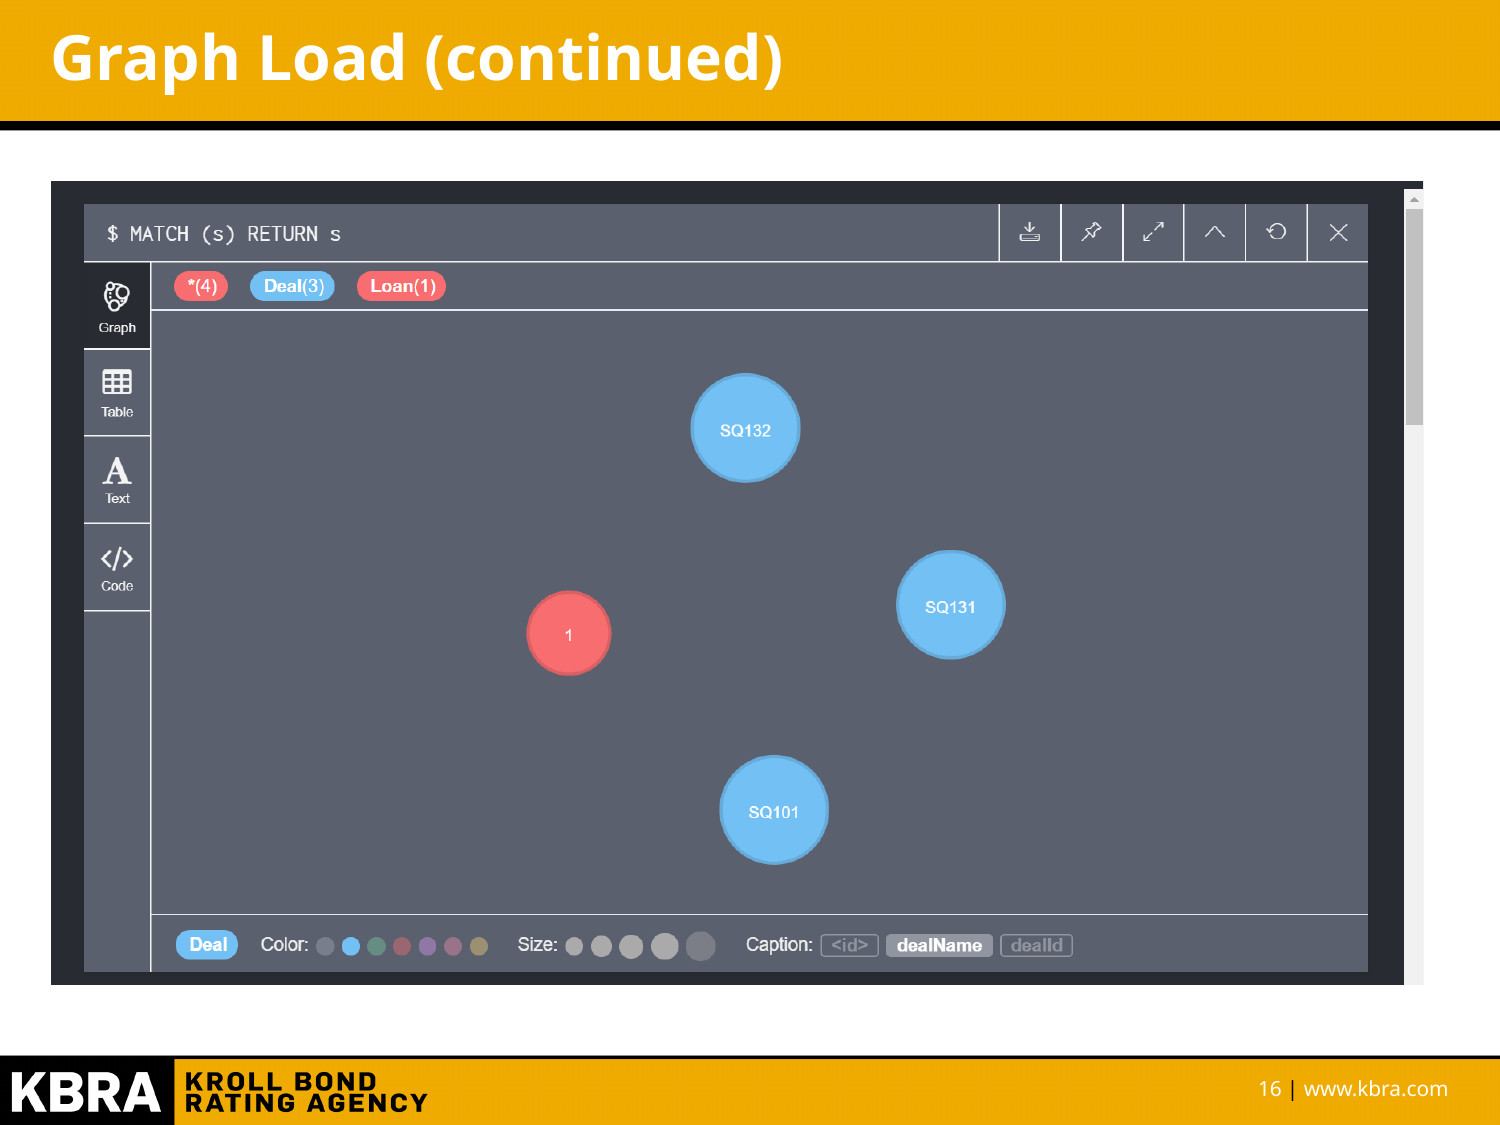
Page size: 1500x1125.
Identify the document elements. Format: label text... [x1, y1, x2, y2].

picture [0, 0, 1500, 1125]
title Graph Load (continued) [35, 0, 1500, 122]
